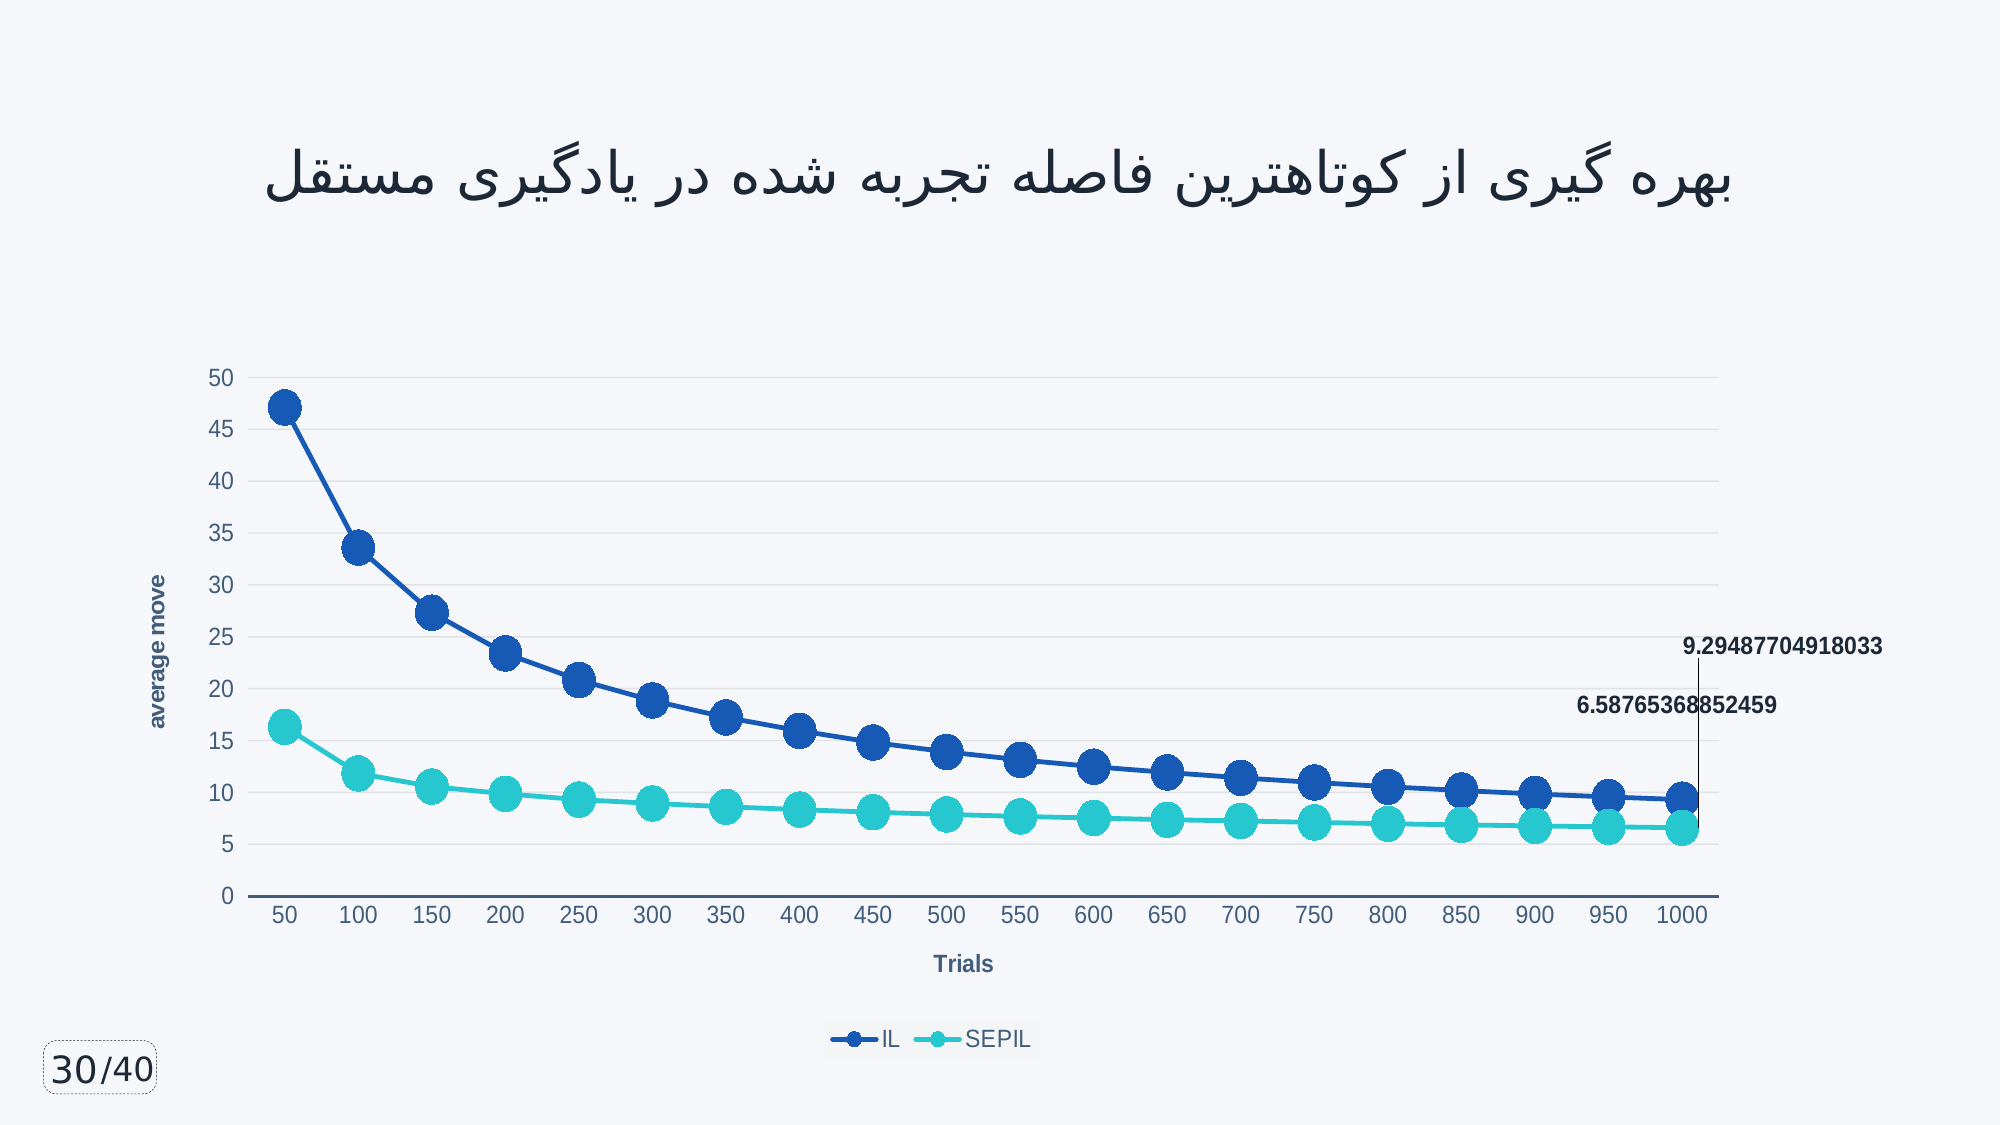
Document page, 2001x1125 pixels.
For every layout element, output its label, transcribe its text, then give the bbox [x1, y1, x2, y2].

title بهره گیری از کوتاهترین فاصله تجربه شده در یادگیری مستقل [137, 66, 1863, 284]
slide_number 30 [0, 1038, 113, 1099]
chart [112, 349, 1885, 1059]
